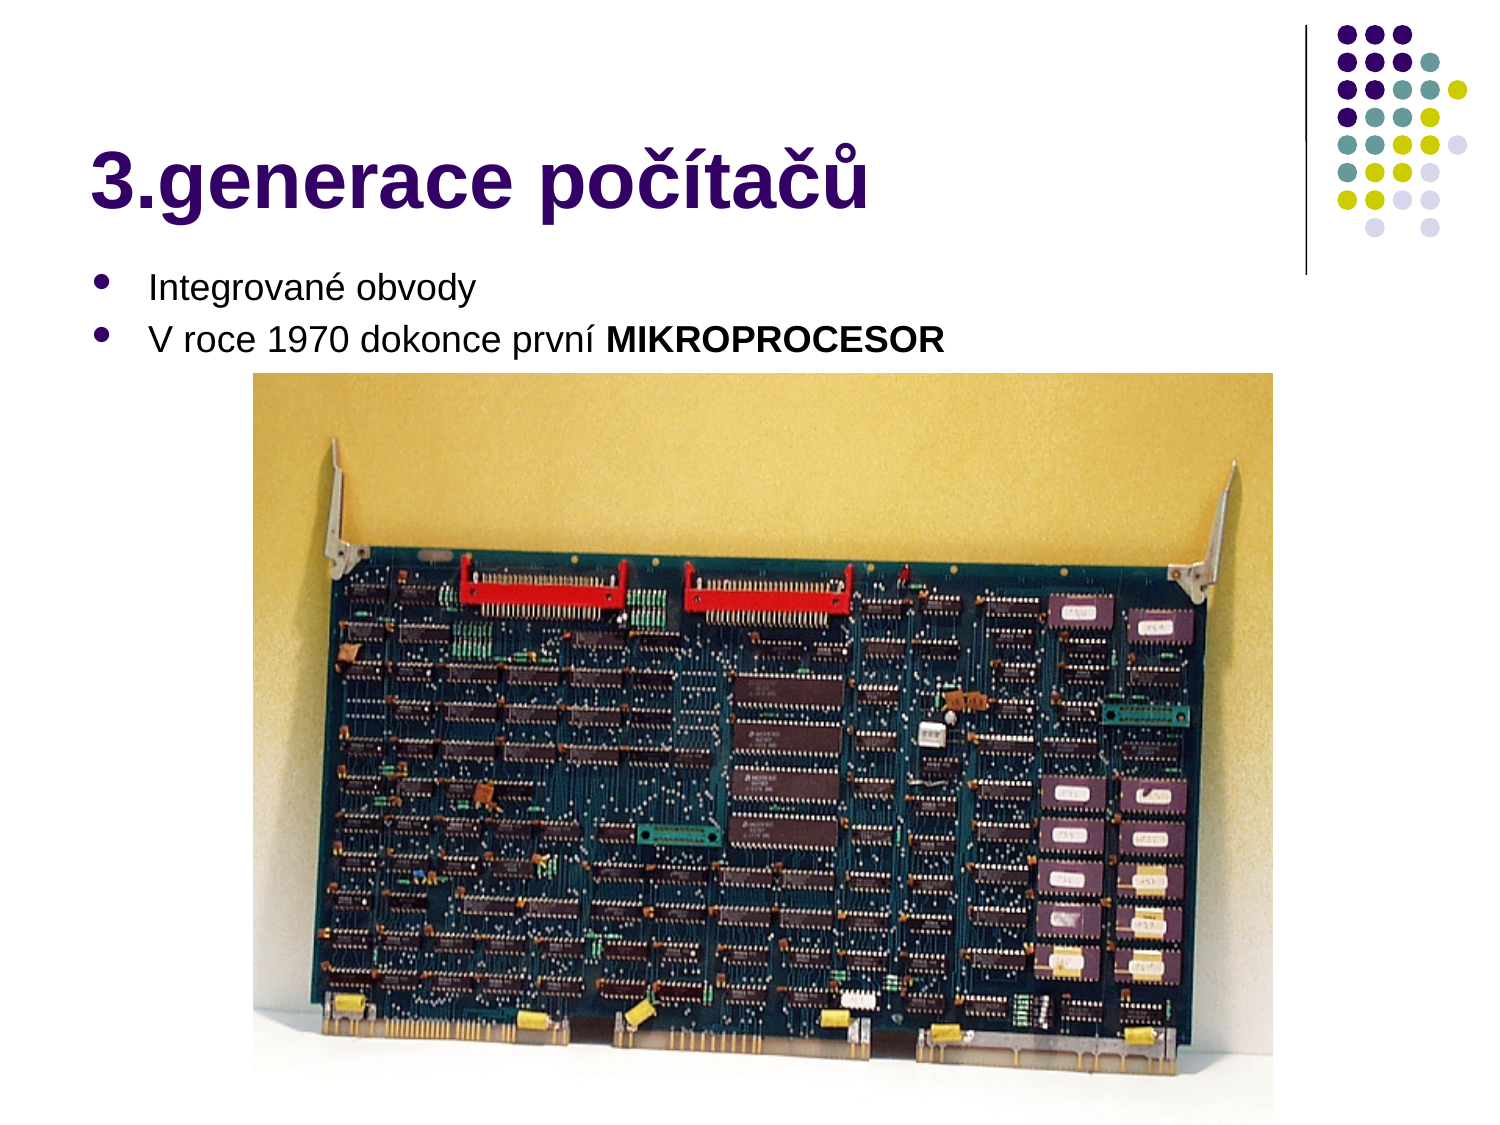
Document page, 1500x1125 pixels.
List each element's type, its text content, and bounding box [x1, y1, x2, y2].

title 3.generace počítačů [75, 20, 1313, 233]
picture [253, 373, 1273, 1125]
list Integrované obvody V roce 1970 dokonce první MIKROPROCESOR [76, 255, 1427, 980]
